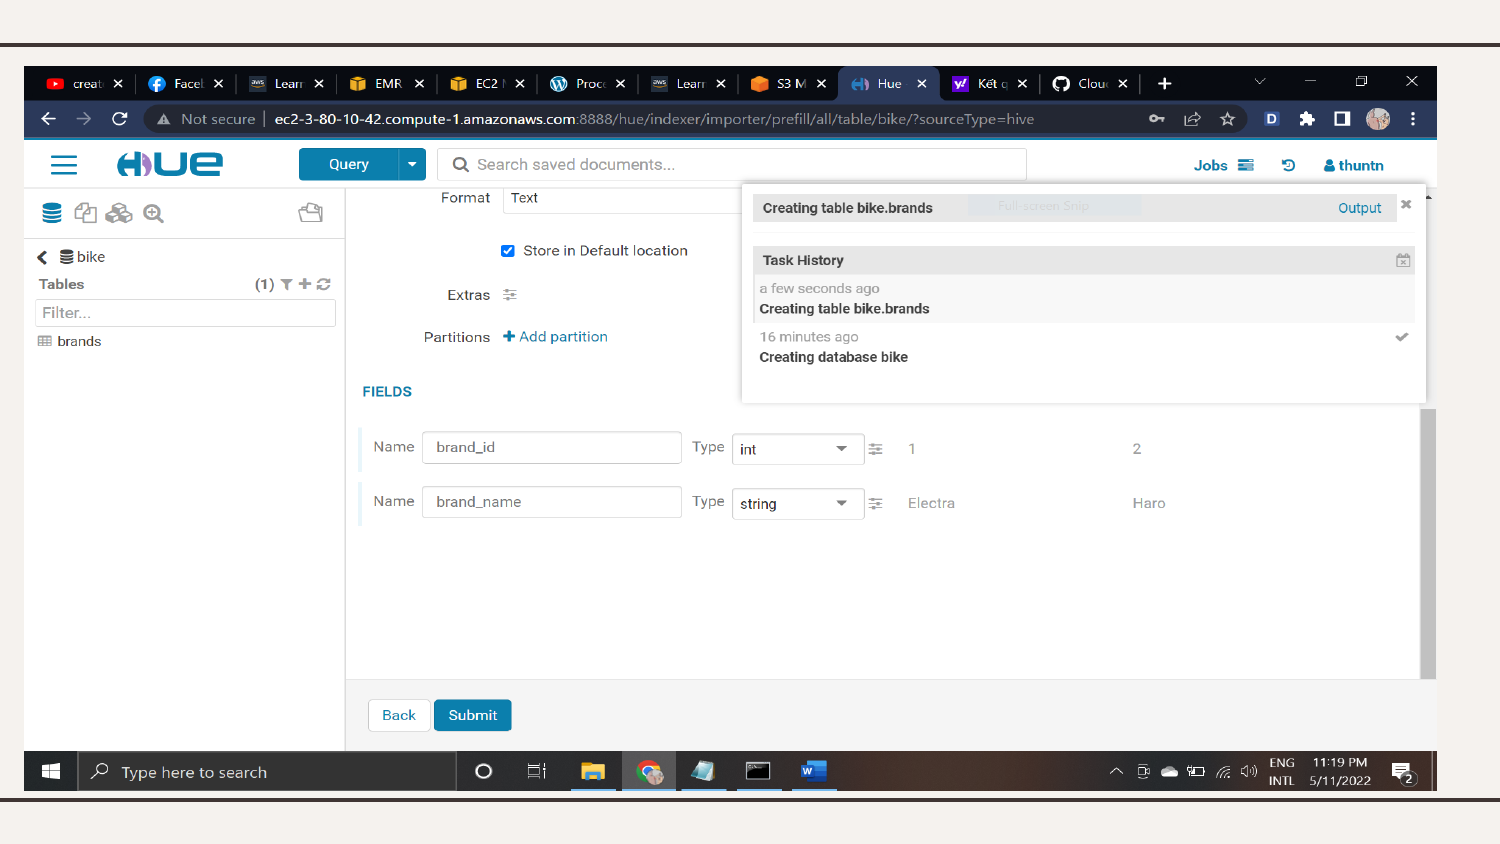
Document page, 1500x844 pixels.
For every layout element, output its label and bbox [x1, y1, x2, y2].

picture [24, 66, 1437, 137]
picture [24, 141, 1437, 792]
